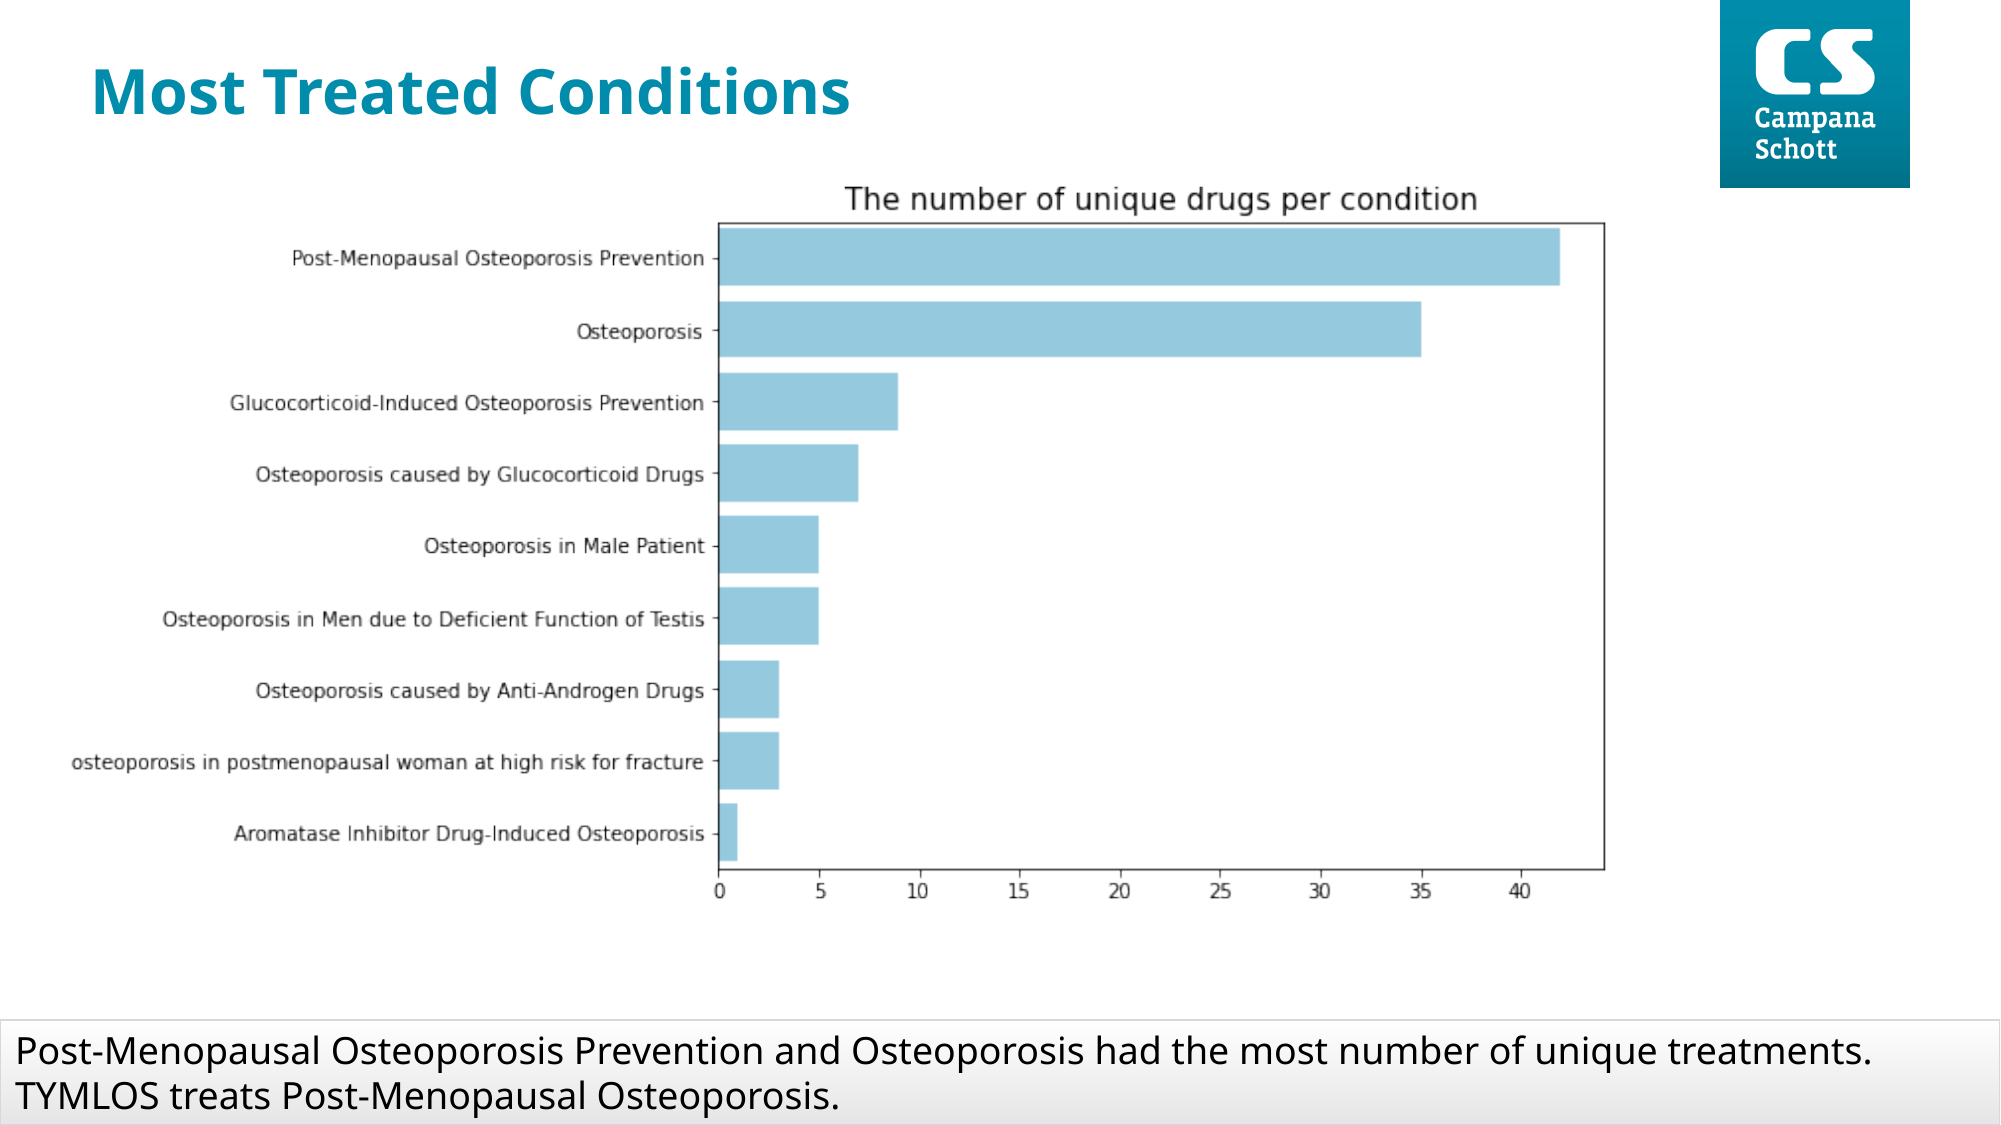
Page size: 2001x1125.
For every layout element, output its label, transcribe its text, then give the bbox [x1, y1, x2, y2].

title Most Treated Conditions [90, 51, 1666, 238]
picture [1720, 0, 1910, 188]
picture [58, 173, 1616, 917]
text_box Post-Menopausal Osteoporosis Prevention and Osteoporosis had the most number of unique treatments. TYMLOS treats Post-Menopausal Osteoporosis. [0, 1019, 2000, 1125]
